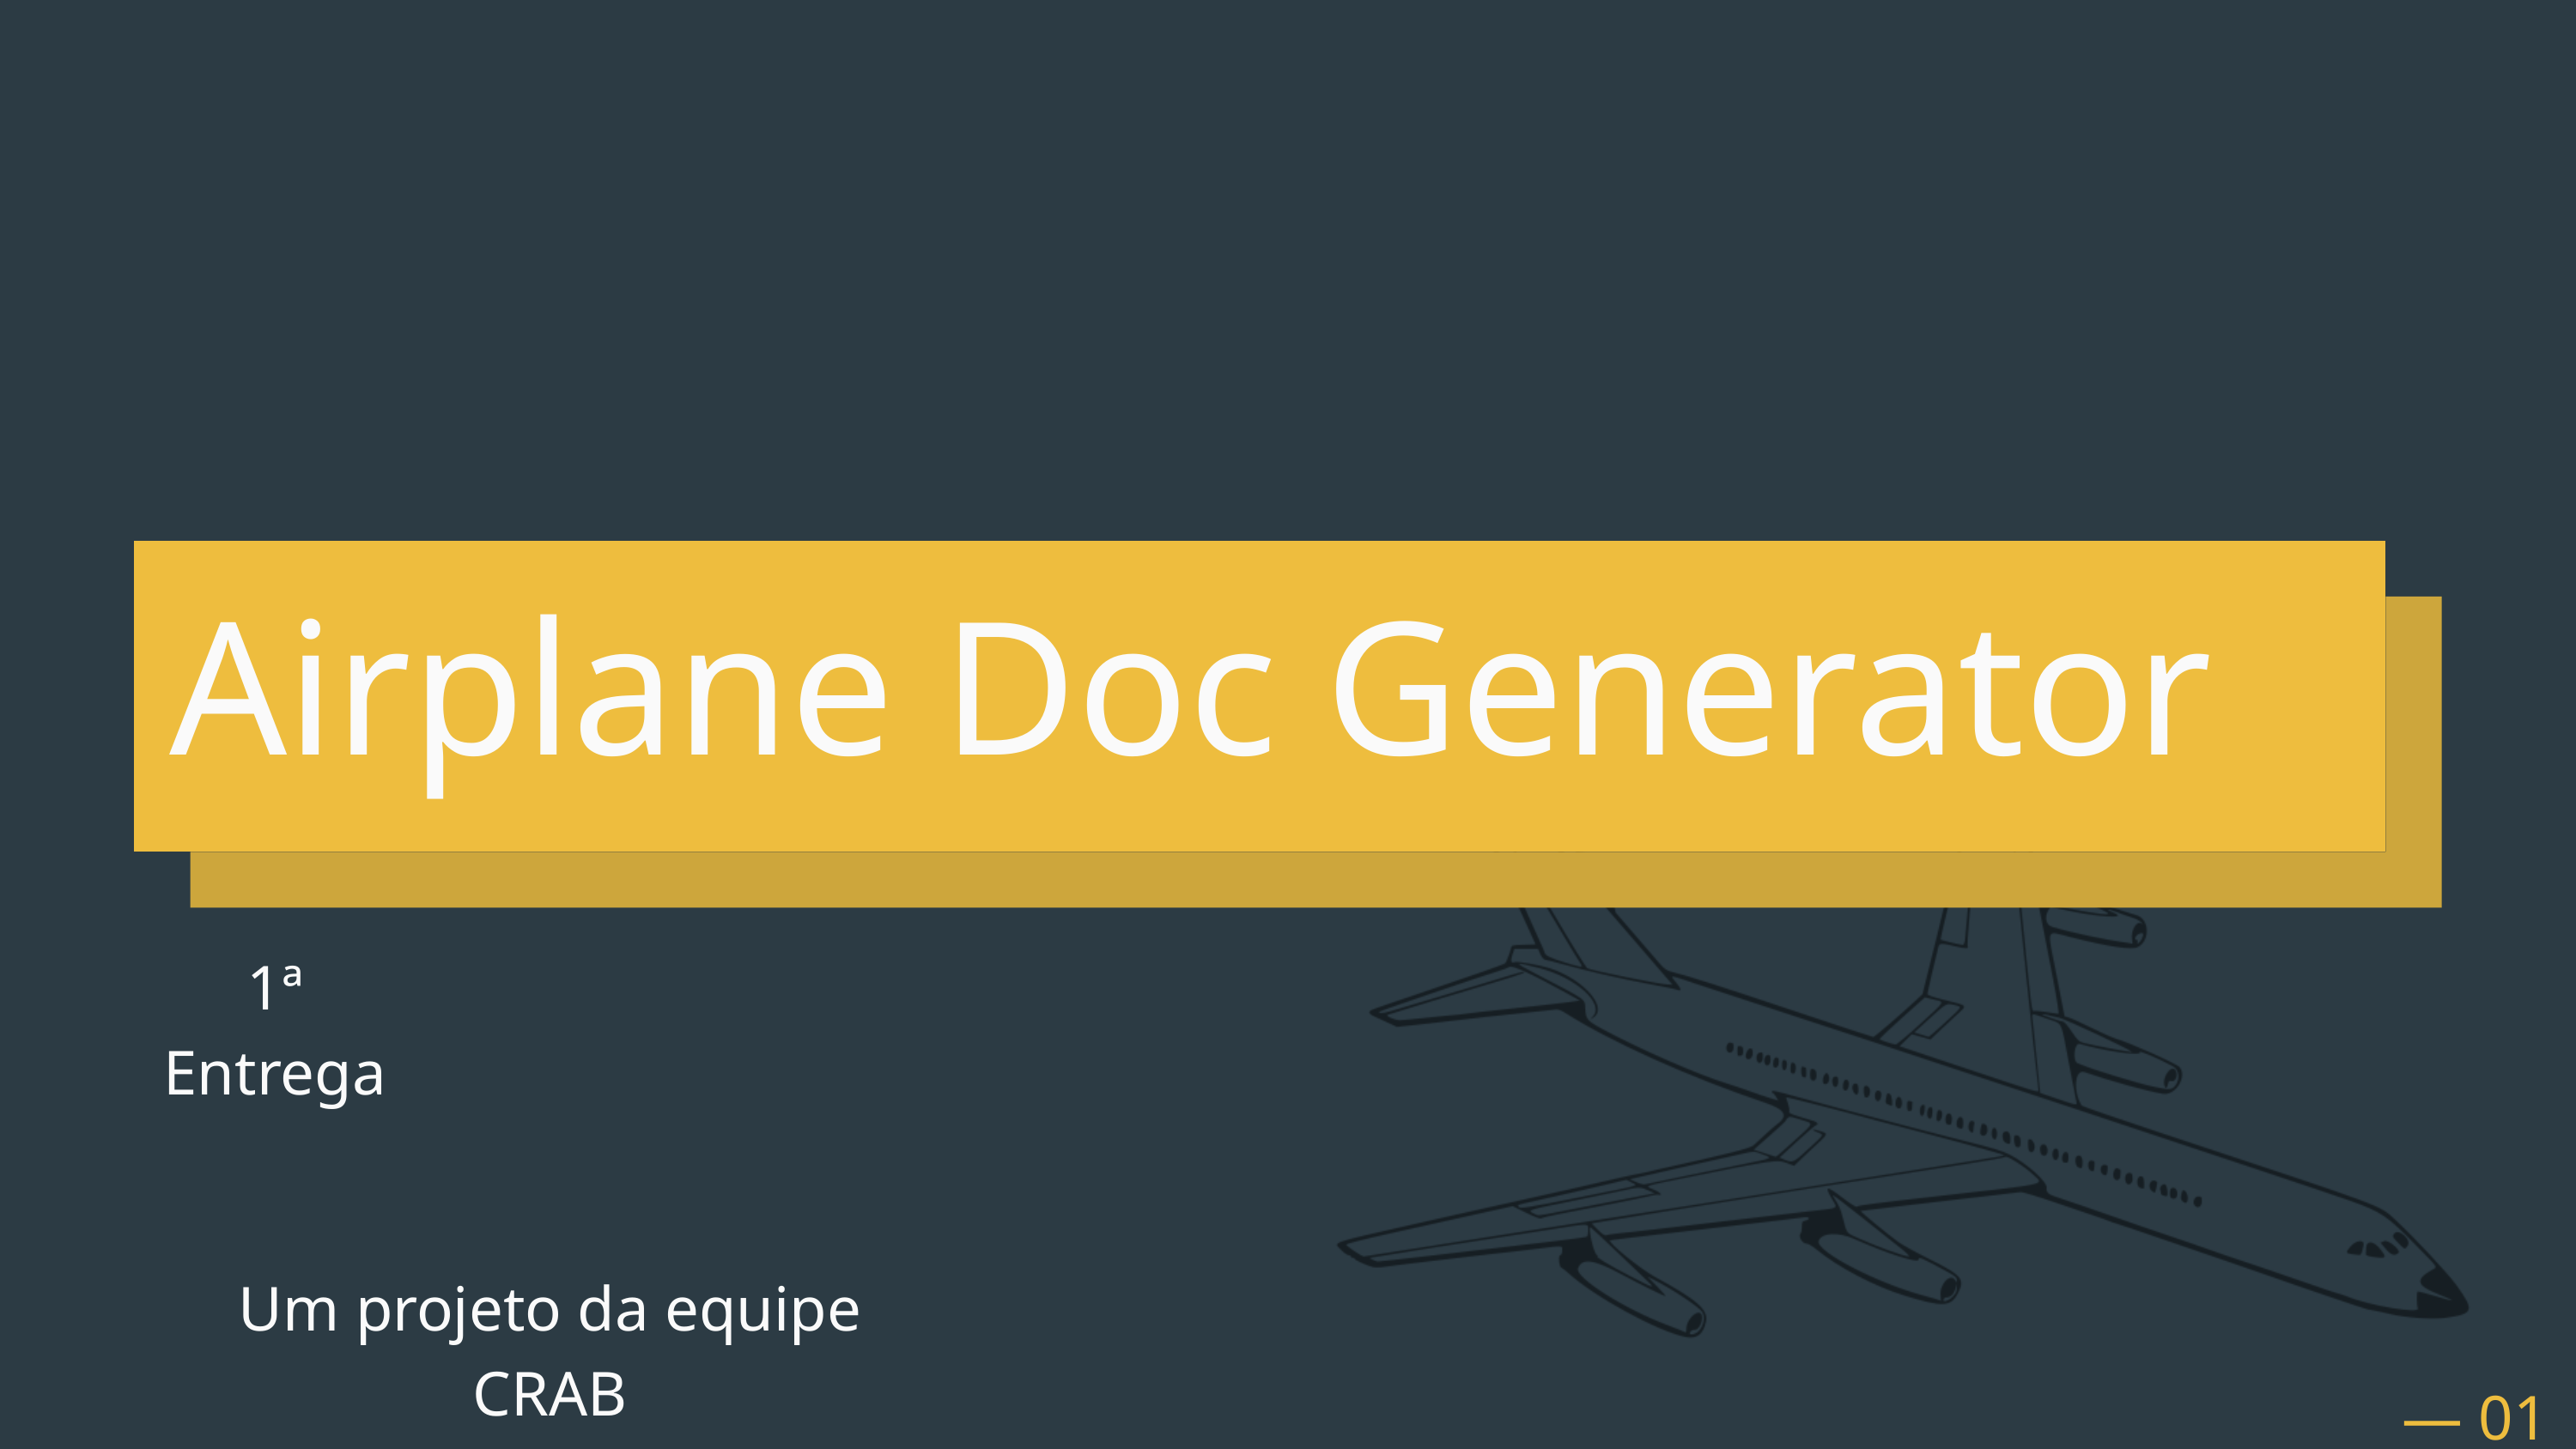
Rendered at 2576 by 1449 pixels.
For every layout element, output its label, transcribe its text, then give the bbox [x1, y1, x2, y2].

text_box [134, 540, 2442, 908]
picture [1328, 768, 2476, 1341]
text_box — 01 [2374, 1367, 2576, 1449]
text_box Um projeto da equipe CRAB [167, 1258, 933, 1428]
text_box 1ª Entrega [134, 936, 416, 1107]
